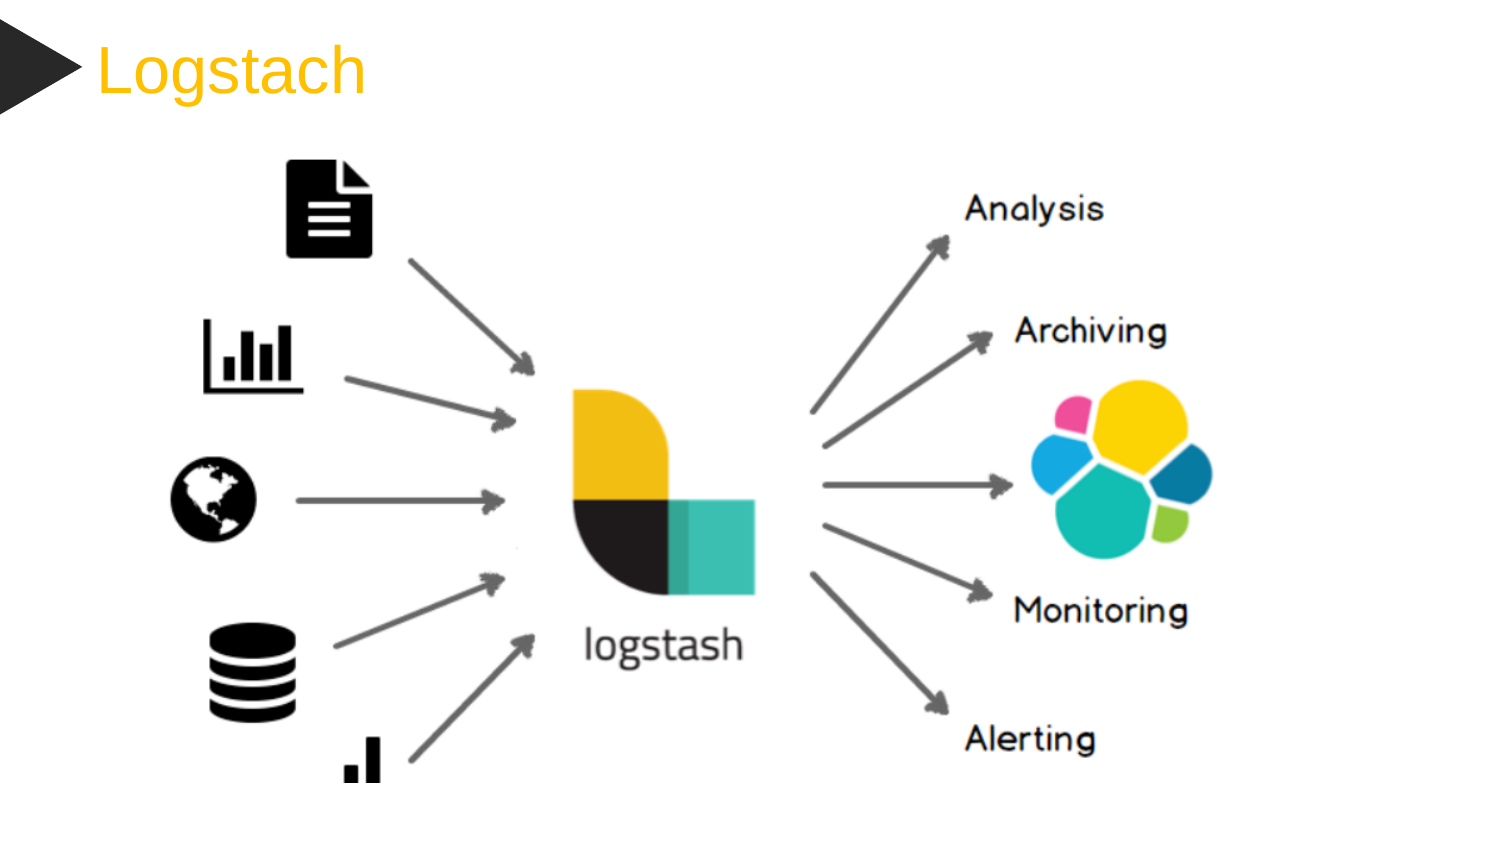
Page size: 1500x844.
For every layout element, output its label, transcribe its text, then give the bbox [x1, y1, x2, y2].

picture [147, 126, 1383, 783]
text_box Logstach [82, 19, 715, 114]
text_box [0, 19, 82, 115]
